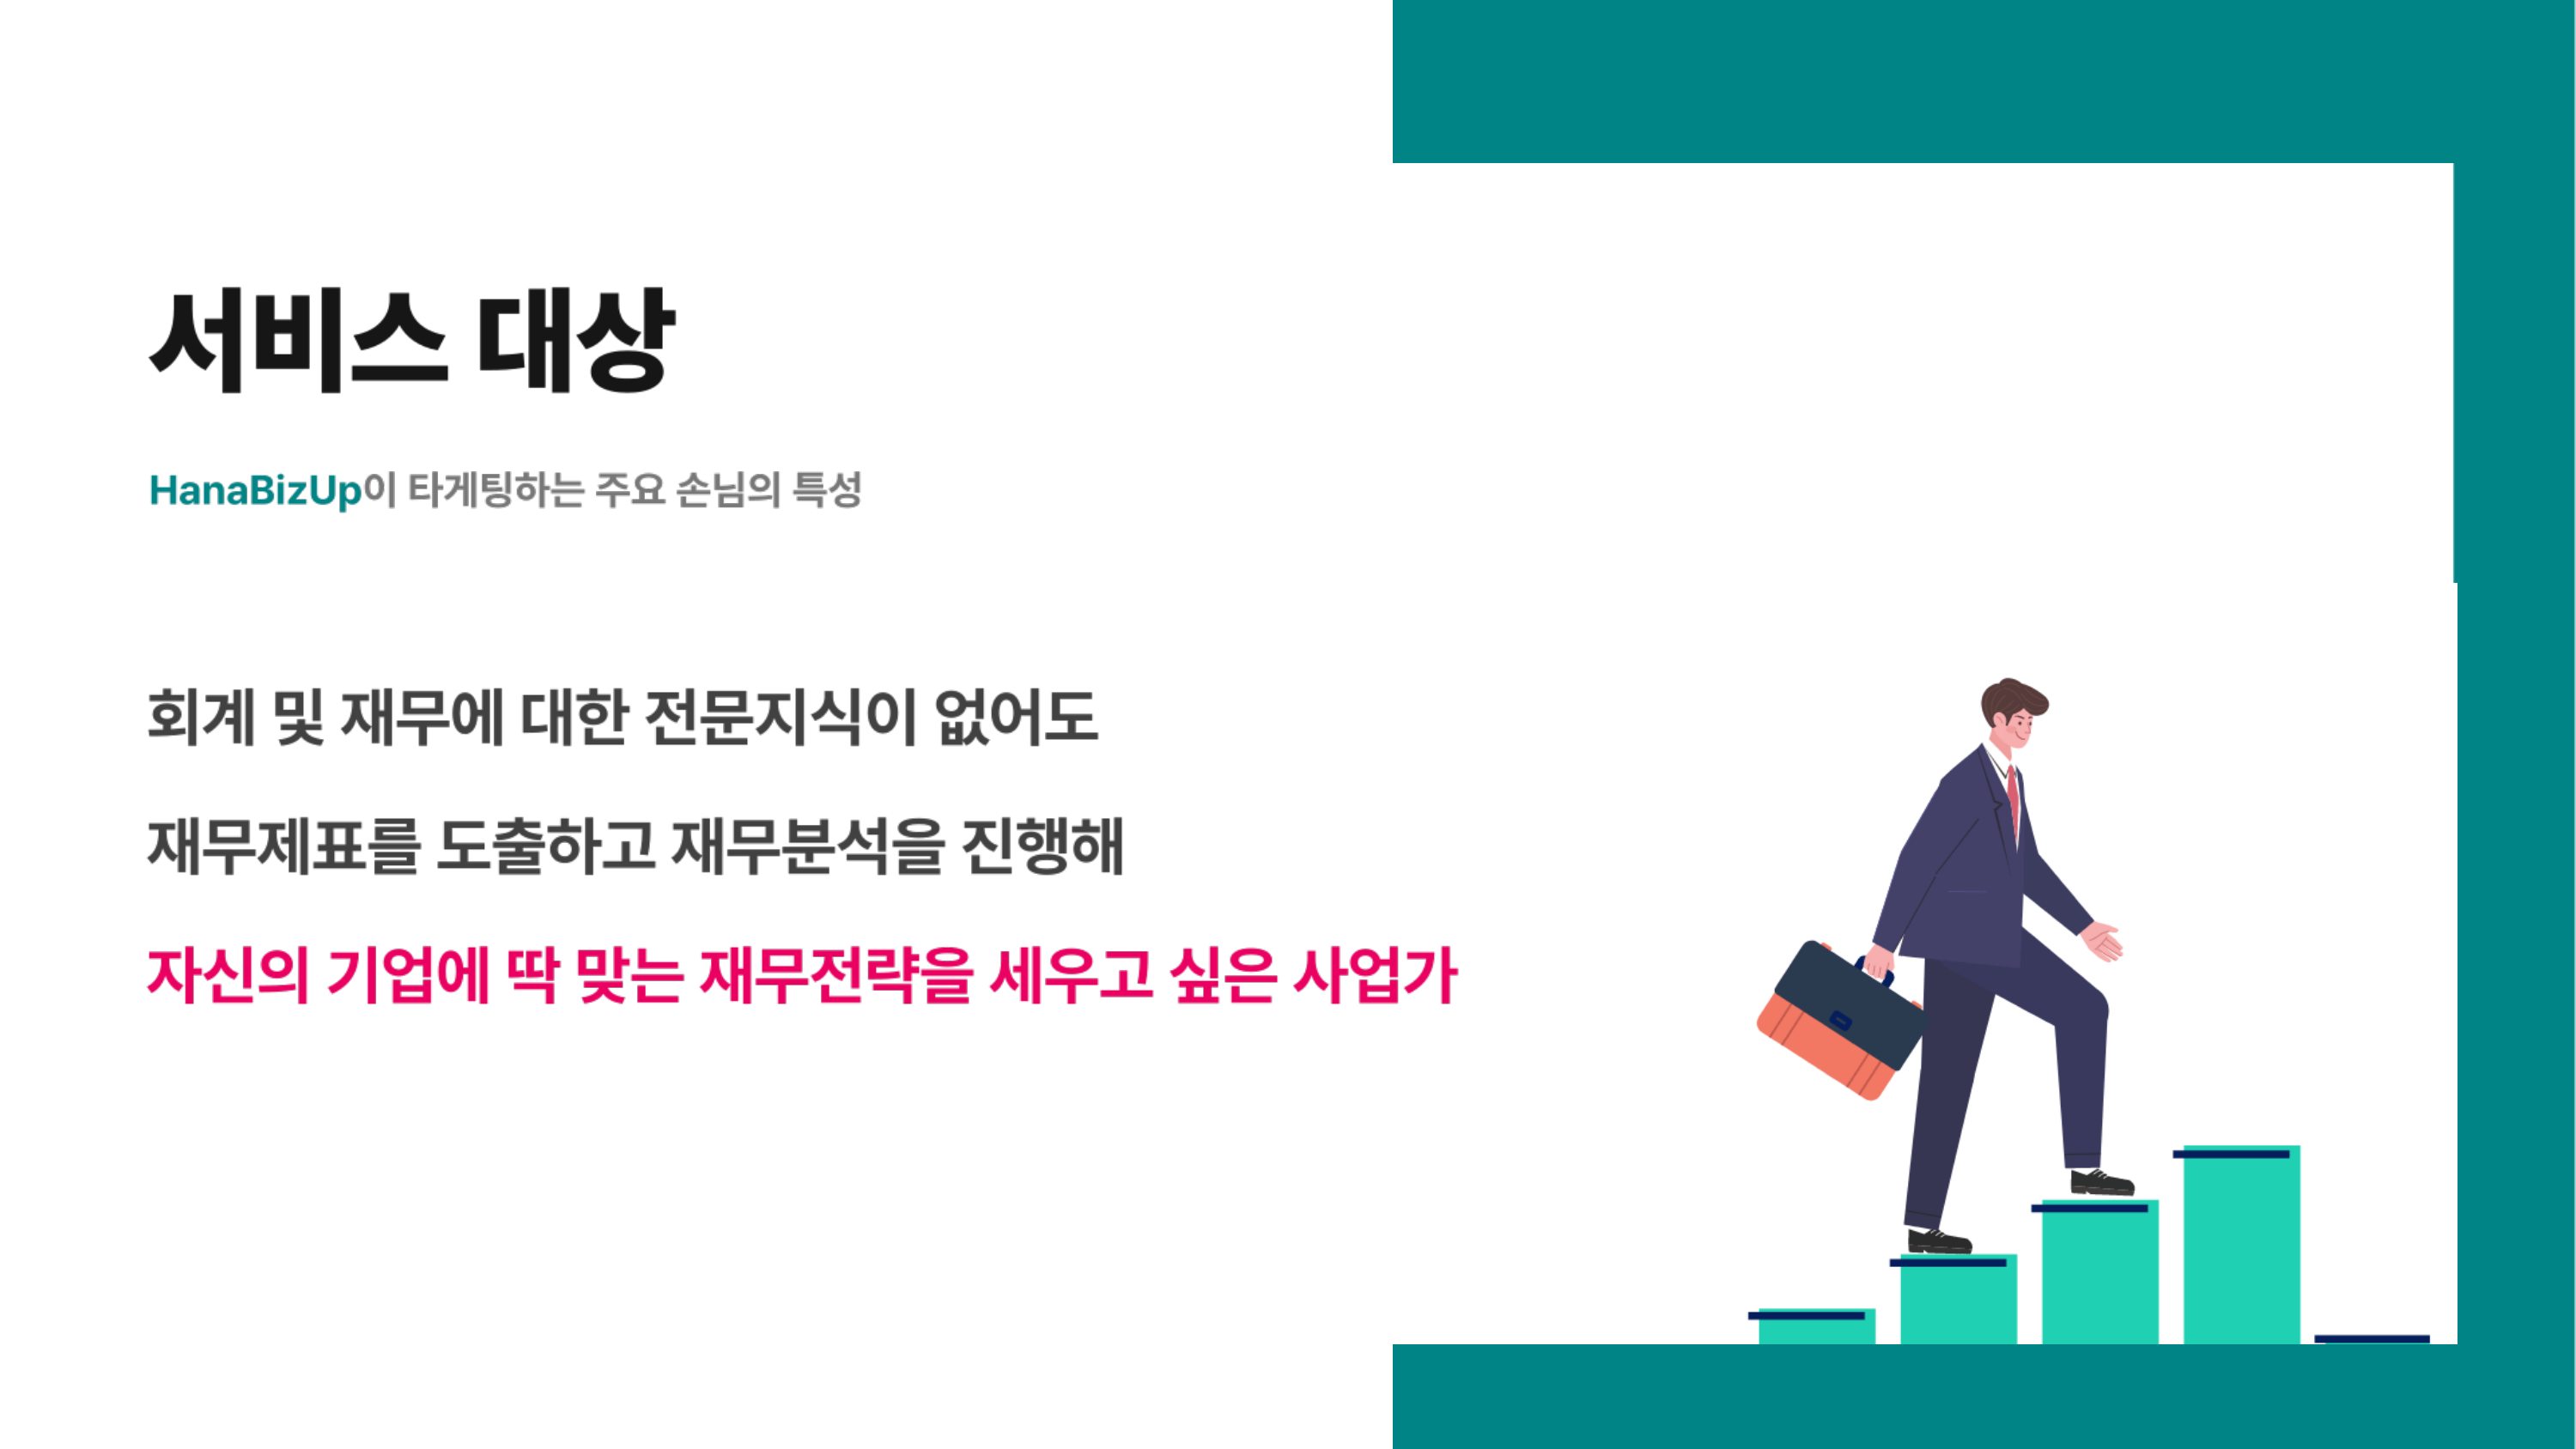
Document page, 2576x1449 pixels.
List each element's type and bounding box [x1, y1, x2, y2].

picture [137, 664, 1488, 1034]
picture [131, 243, 878, 532]
text_box [1273, 163, 2456, 1344]
text_box [1393, 0, 2576, 1449]
picture [1695, 582, 2458, 1344]
